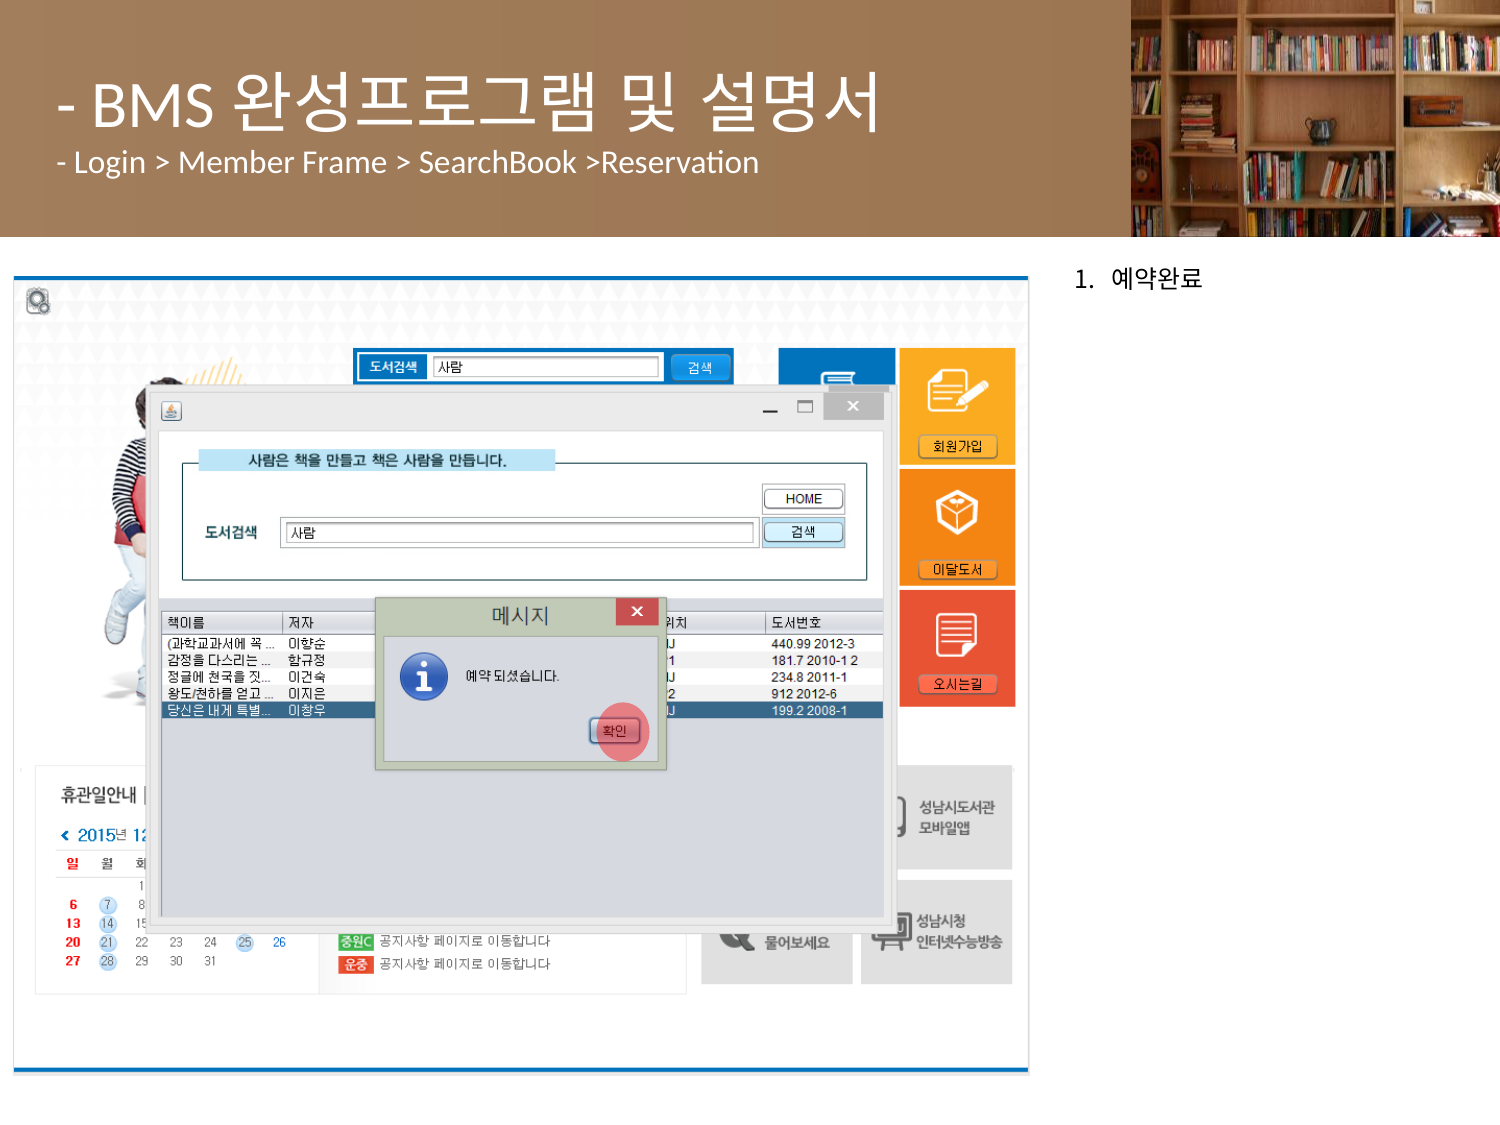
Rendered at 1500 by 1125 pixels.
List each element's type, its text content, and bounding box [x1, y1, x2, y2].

picture [1131, 0, 1500, 237]
picture [13, 276, 1030, 1076]
text_box 예약완료 [1059, 256, 1219, 331]
title - BMS완성프로그램 및 설명서 - Login > Member Frame > SearchBook >Reservation [41, 45, 1164, 197]
